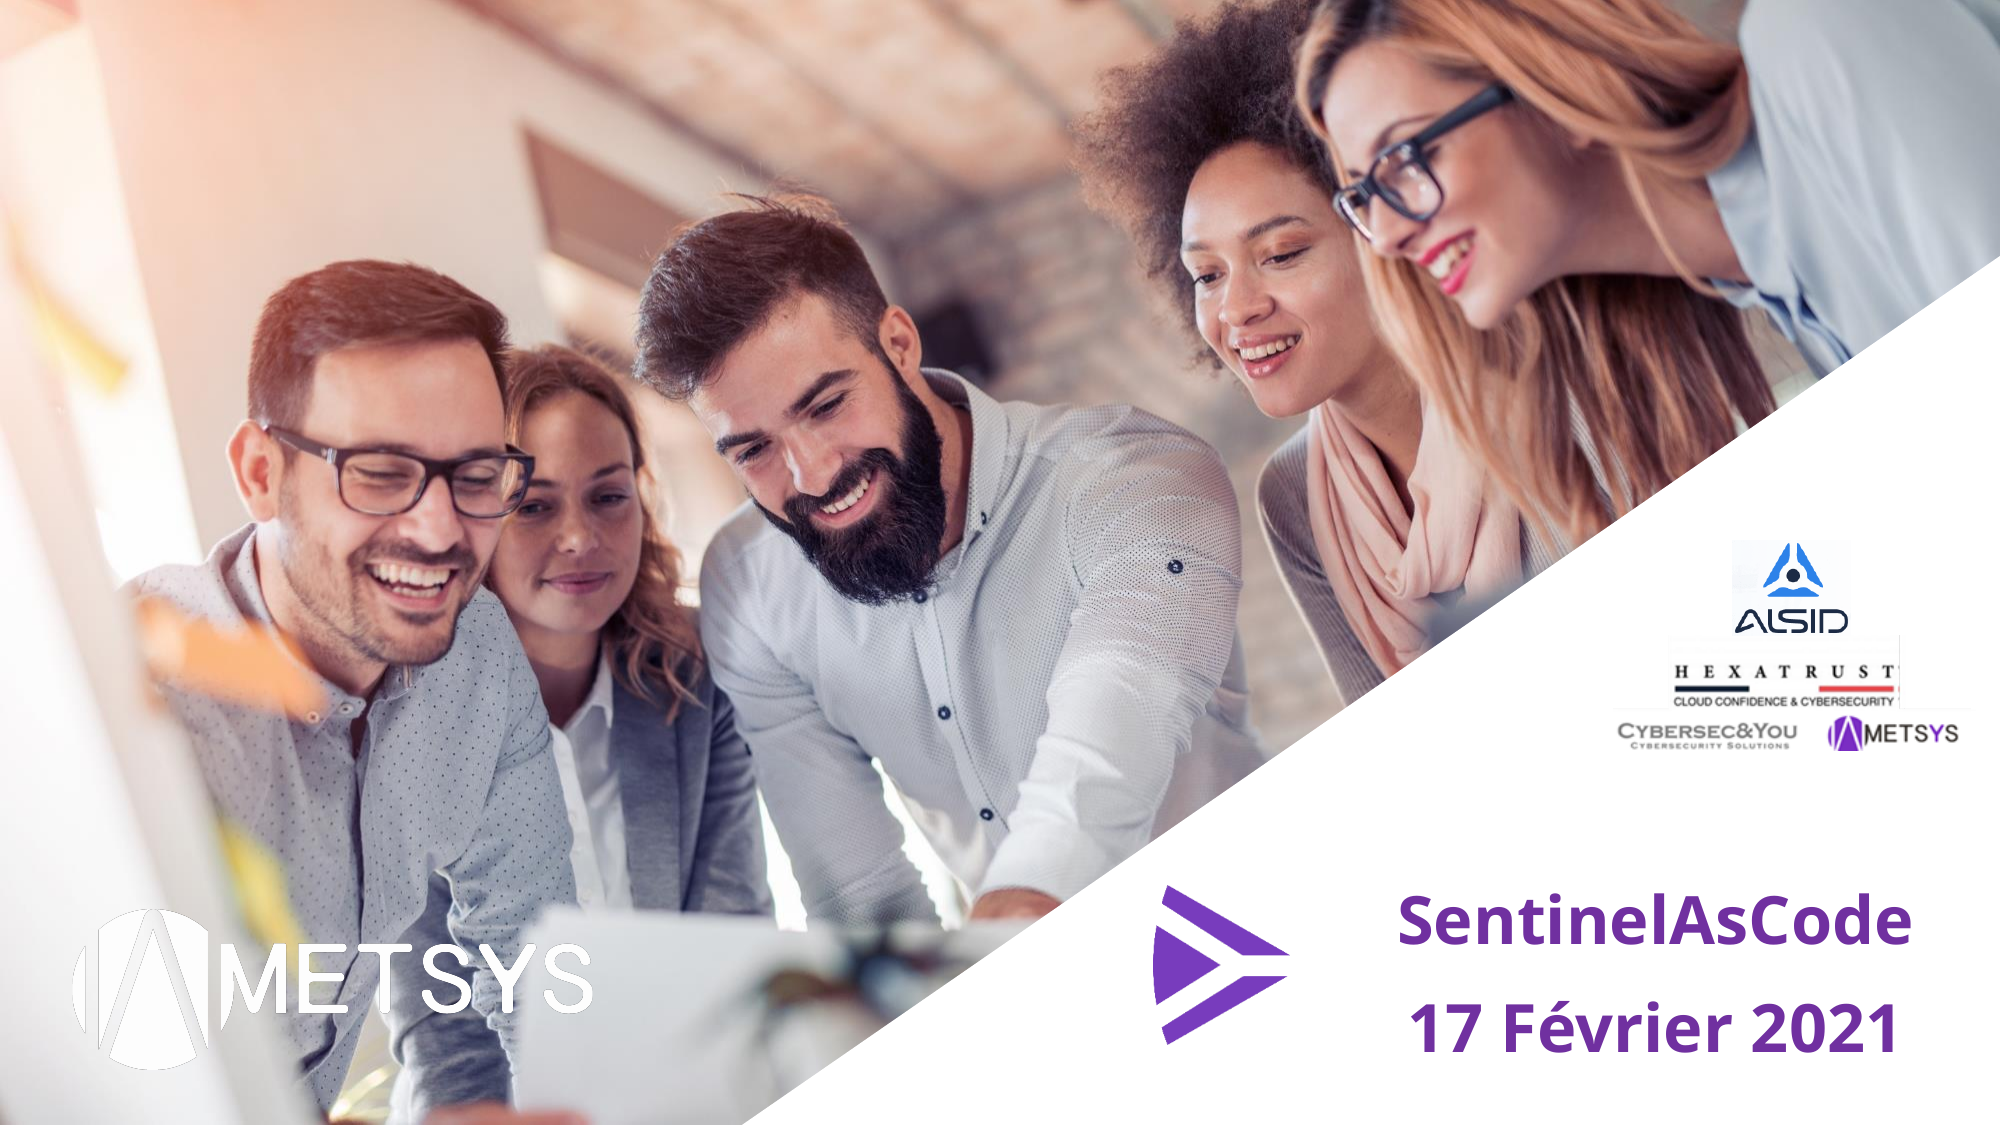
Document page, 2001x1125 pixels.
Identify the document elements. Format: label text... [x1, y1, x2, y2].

picture [1613, 540, 1976, 751]
picture [1153, 885, 1290, 1045]
text_box SentinelAsCode [1324, 850, 1988, 958]
text_box 17 Février 2021 [1324, 958, 1988, 1103]
picture [0, 0, 2000, 1125]
